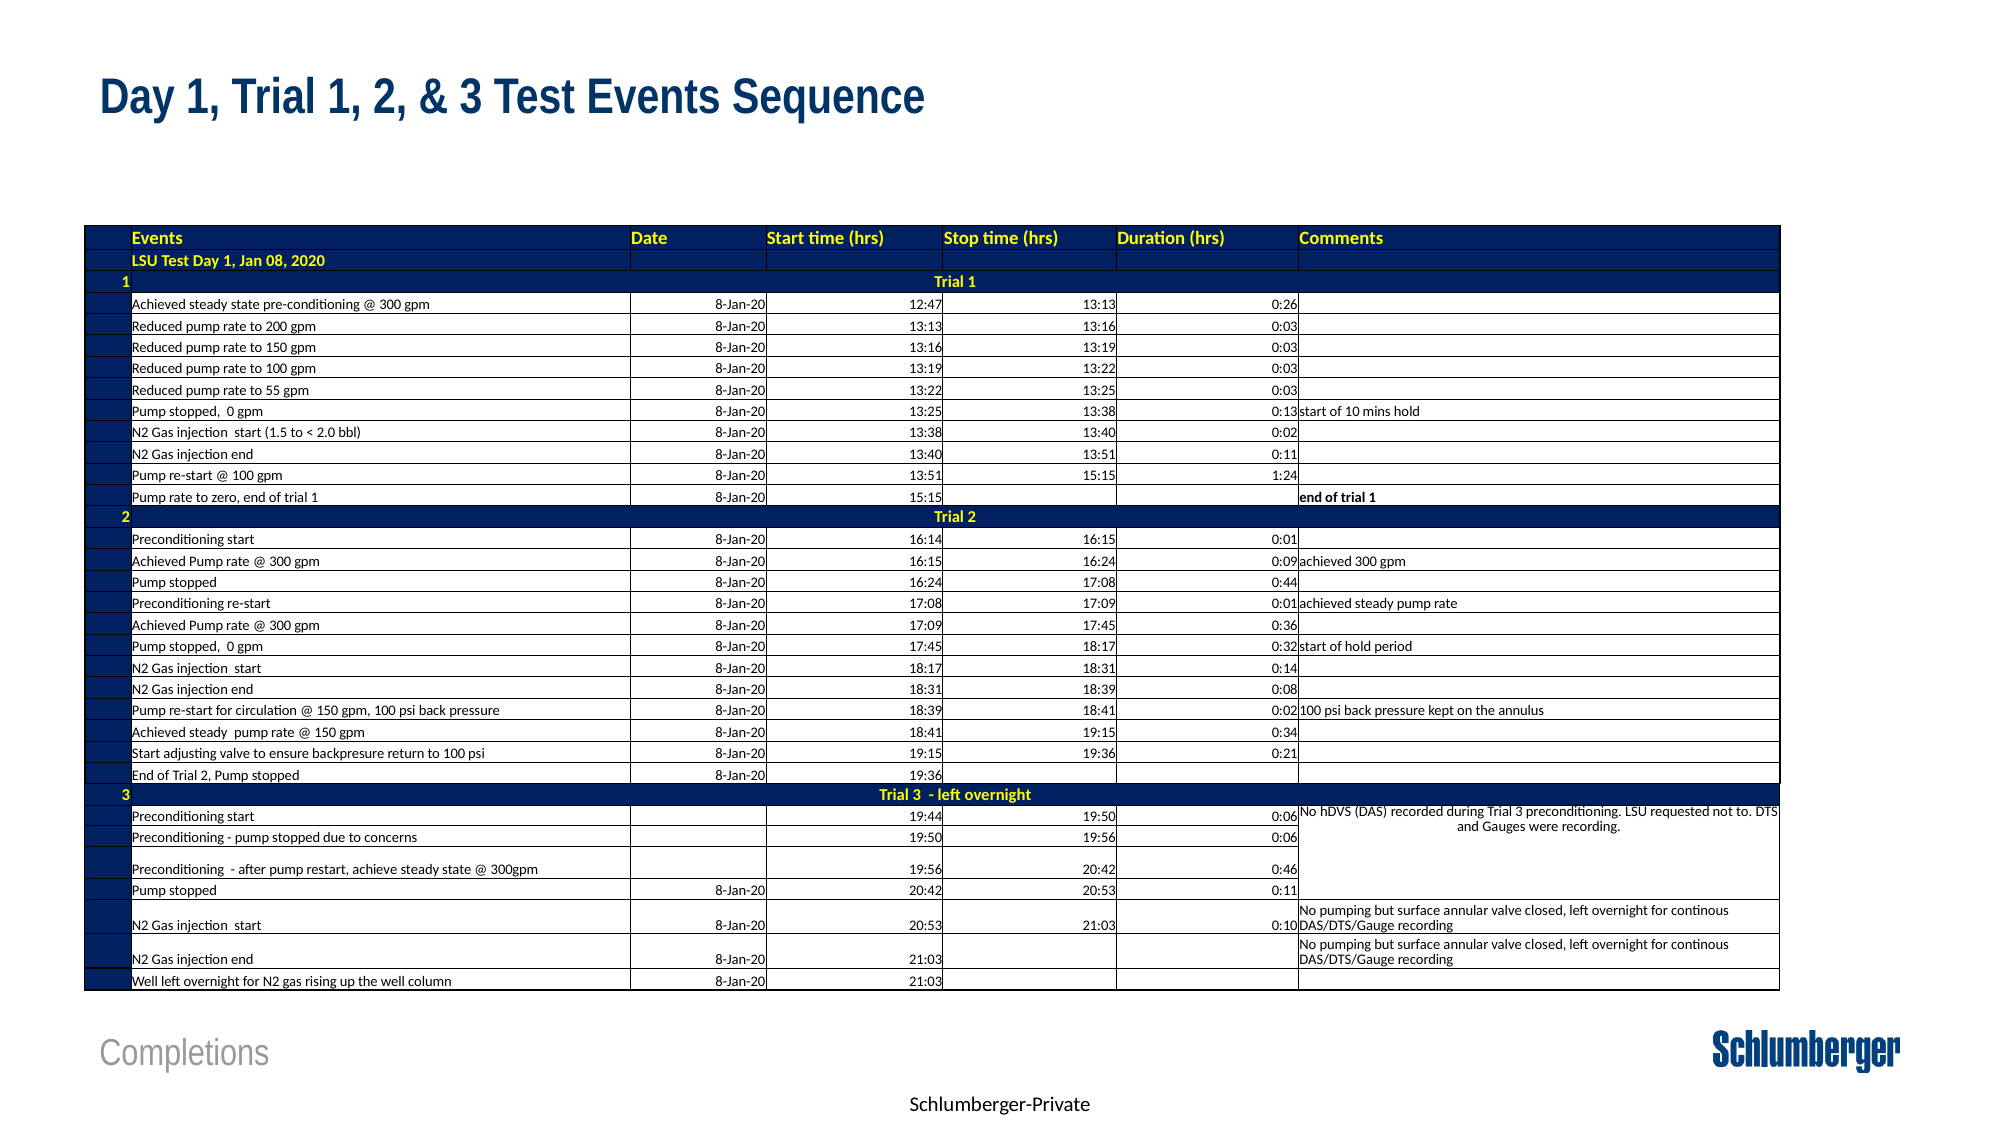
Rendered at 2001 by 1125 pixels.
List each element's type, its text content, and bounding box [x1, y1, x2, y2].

table_cell 19:36 [767, 763, 942, 783]
table_cell 0:01 [1117, 592, 1298, 612]
table_cell Trial 3 - left overnight [132, 784, 1779, 805]
table_cell 19:36 [943, 742, 1116, 762]
table_cell 21:03 [943, 900, 1116, 933]
table_cell 13:19 [943, 335, 1116, 356]
table_cell Pump re-start @ 100 gpm [132, 464, 630, 484]
table_cell [86, 335, 131, 356]
table_cell Reduced pump rate to 100 gpm [132, 357, 630, 377]
table_cell 16:15 [767, 549, 942, 570]
title Day 1, Trial 1, 2, & 3 Test Events Sequence [84, 0, 1916, 188]
table_cell N2 Gas injection end [132, 934, 630, 968]
table_cell 8-Jan-20 [631, 763, 766, 783]
table_cell No hDVS (DAS) recorded during Trial 3 preconditioning. LSU requested not to. DTS and Gauges were recording. [1299, 806, 1779, 899]
table_cell Pump stopped [132, 879, 630, 899]
table_cell 16:24 [943, 549, 1116, 570]
table_cell 0:14 [1117, 656, 1298, 676]
table_cell [86, 250, 131, 270]
table_cell Achieved Pump rate @ 300 gpm [132, 613, 630, 634]
table_cell 8-Jan-20 [631, 421, 766, 441]
table_cell end of trial 1 [1299, 485, 1779, 505]
table_cell [1299, 528, 1779, 548]
table_cell [1299, 720, 1779, 741]
table_cell [86, 720, 131, 741]
table_cell 8-Jan-20 [631, 378, 766, 399]
table_cell 0:32 [1117, 635, 1298, 655]
table_cell 19:44 [767, 806, 942, 825]
table_cell N2 Gas injection start [132, 656, 630, 676]
table_cell 20:53 [943, 879, 1116, 899]
table_cell 18:41 [767, 720, 942, 741]
table_cell 0:26 [1117, 293, 1298, 313]
table_cell 0:21 [1117, 742, 1298, 762]
table_cell [1299, 571, 1779, 591]
table_cell [86, 528, 131, 548]
table_cell 0:03 [1117, 314, 1298, 334]
table_cell No pumping but surface annular valve closed, left overnight for continous DAS/DTS/Gauge recording [1299, 934, 1779, 968]
table_cell 0:36 [1117, 613, 1298, 634]
table_cell 0:09 [1117, 549, 1298, 570]
table_cell [86, 699, 131, 719]
table_cell Trial 2 [132, 506, 1779, 527]
table_cell 13:25 [767, 400, 942, 420]
table_cell [943, 969, 1116, 989]
table_cell 19:56 [767, 847, 942, 878]
table_cell Pump stopped, 0 gpm [132, 400, 630, 420]
table_cell 19:50 [943, 806, 1116, 825]
table_cell [86, 656, 131, 676]
table_cell [86, 293, 131, 313]
table_cell 21:03 [767, 969, 942, 989]
table_cell Achieved steady state pre-conditioning @ 300 gpm [132, 293, 630, 313]
table_cell [1117, 934, 1298, 968]
table_cell 8-Jan-20 [631, 699, 766, 719]
table_cell 8-Jan-20 [631, 969, 766, 989]
table_cell [86, 677, 131, 698]
table_cell 18:31 [767, 677, 942, 698]
table_cell [86, 400, 131, 420]
table_cell 8-Jan-20 [631, 592, 766, 612]
table_cell Pump rate to zero, end of trial 1 [132, 485, 630, 505]
table_cell Preconditioning start [132, 528, 630, 548]
table_header Events [132, 226, 630, 249]
table_cell 8-Jan-20 [631, 464, 766, 484]
table_cell 19:50 [767, 826, 942, 846]
table_cell Reduced pump rate to 200 gpm [132, 314, 630, 334]
table_cell 0:03 [1117, 357, 1298, 377]
table_cell LSU Test Day 1, Jan 08, 2020 [132, 250, 630, 270]
table_cell 0:03 [1117, 378, 1298, 399]
table_cell 13:51 [943, 442, 1116, 463]
table_cell 13:22 [943, 357, 1116, 377]
table_cell Pump stopped [132, 571, 630, 591]
table_cell 0:46 [1117, 847, 1298, 878]
table_cell [631, 250, 766, 270]
table_cell 8-Jan-20 [631, 293, 766, 313]
table_cell 8-Jan-20 [631, 549, 766, 570]
table_header Comments [1299, 226, 1779, 249]
table_cell 8-Jan-20 [631, 571, 766, 591]
table_cell 8-Jan-20 [631, 400, 766, 420]
table_cell [86, 464, 131, 484]
table_cell 8-Jan-20 [631, 442, 766, 463]
table_cell [86, 571, 131, 591]
table_cell [86, 314, 131, 334]
table_header Stop time (hrs) [943, 226, 1116, 249]
table_cell Achieved Pump rate @ 300 gpm [132, 549, 630, 570]
table_cell 16:15 [943, 528, 1116, 548]
table_cell start of hold period [1299, 635, 1779, 655]
table_cell Preconditioning - pump stopped due to concerns [132, 826, 630, 846]
table_cell 0:01 [1117, 528, 1298, 548]
table_cell achieved 300 gpm [1299, 549, 1779, 570]
table_cell Trial 1 [132, 271, 1779, 292]
table_cell 20:53 [767, 900, 942, 933]
table_cell Reduced pump rate to 55 gpm [132, 378, 630, 399]
table_cell 17:08 [943, 571, 1116, 591]
table_cell 19:15 [767, 742, 942, 762]
table_cell 8-Jan-20 [631, 613, 766, 634]
table_cell 18:17 [943, 635, 1116, 655]
table_cell 13:38 [767, 421, 942, 441]
table_cell 17:08 [767, 592, 942, 612]
table_cell [85, 934, 131, 967]
table_cell [1117, 485, 1298, 505]
table_cell [631, 806, 766, 825]
table_cell [1299, 378, 1779, 399]
table_cell Well left overnight for N2 gas rising up the well column [132, 969, 630, 989]
table_cell [1299, 314, 1779, 334]
table_cell Pump stopped, 0 gpm [132, 635, 630, 655]
table_cell 13:22 [767, 378, 942, 399]
table_cell Achieved steady pump rate @ 150 gpm [132, 720, 630, 741]
table_cell [85, 806, 131, 825]
table_header Duration (hrs) [1117, 226, 1298, 249]
table_cell 8-Jan-20 [631, 357, 766, 377]
table_cell 2 [86, 506, 131, 527]
table_cell 17:45 [767, 635, 942, 655]
table_cell 8-Jan-20 [631, 314, 766, 334]
table_cell [86, 357, 131, 377]
table_cell [1299, 442, 1779, 463]
table_cell 0:08 [1117, 677, 1298, 698]
table_cell 16:24 [767, 571, 942, 591]
table_cell 17:45 [943, 613, 1116, 634]
table_cell Preconditioning - after pump restart, achieve steady state @ 300gpm [132, 847, 630, 878]
table_cell [1299, 464, 1779, 484]
table_cell [86, 635, 131, 655]
table_cell 16:14 [767, 528, 942, 548]
table_cell [1117, 250, 1298, 270]
table_cell [631, 826, 766, 846]
table_cell [1299, 613, 1779, 634]
table_cell 13:19 [767, 357, 942, 377]
table_cell 13:51 [767, 464, 942, 484]
table_cell Preconditioning start [132, 806, 630, 825]
table_cell [86, 613, 131, 634]
table_cell 13:40 [767, 442, 942, 463]
table_cell 8-Jan-20 [631, 677, 766, 698]
table_cell [85, 847, 131, 878]
table_cell 8-Jan-20 [631, 635, 766, 655]
table_cell [1299, 656, 1779, 676]
table_cell [1299, 293, 1779, 313]
table_cell 0:02 [1117, 699, 1298, 719]
table_cell [1299, 763, 1779, 783]
table_cell 17:09 [767, 613, 942, 634]
table_cell 0:34 [1117, 720, 1298, 741]
table_cell [1299, 677, 1779, 698]
table_cell [1299, 421, 1779, 441]
table_cell [85, 826, 131, 846]
table_cell 13:16 [767, 335, 942, 356]
table_cell 19:56 [943, 826, 1116, 846]
table_cell 13:25 [943, 378, 1116, 399]
table_cell 8-Jan-20 [631, 742, 766, 762]
table_cell No pumping but surface annular valve closed, left overnight for continous DAS/DTS/Gauge recording [1299, 900, 1779, 933]
table_cell 13:13 [767, 314, 942, 334]
table_cell [86, 742, 131, 762]
table_cell 13:38 [943, 400, 1116, 420]
table_cell 3 [85, 784, 131, 805]
table_cell End of Trial 2, Pump stopped [132, 763, 630, 783]
table_cell 13:16 [943, 314, 1116, 334]
table_cell [86, 421, 131, 441]
table_cell 18:31 [943, 656, 1116, 676]
table_cell 100 psi back pressure kept on the annulus [1299, 699, 1779, 719]
table_cell 13:13 [943, 293, 1116, 313]
table_cell [86, 442, 131, 463]
table_cell 8-Jan-20 [631, 934, 766, 968]
table_cell 15:15 [767, 485, 942, 505]
table_cell N2 Gas injection start [132, 900, 630, 933]
table_cell [1299, 742, 1779, 762]
table_cell [1299, 335, 1779, 356]
table_cell [767, 250, 942, 270]
table_cell 8-Jan-20 [631, 656, 766, 676]
table_cell N2 Gas injection end [132, 442, 630, 463]
table_cell [86, 549, 131, 570]
table_cell 0:10 [1117, 900, 1298, 933]
table_cell [1117, 763, 1298, 783]
table_cell [1117, 969, 1298, 989]
table_cell 1 [86, 271, 131, 292]
table_cell 0:02 [1117, 421, 1298, 441]
table_cell [943, 934, 1116, 968]
table_cell 19:15 [943, 720, 1116, 741]
table_cell 1:24 [1117, 464, 1298, 484]
table_cell 8-Jan-20 [631, 720, 766, 741]
table_cell Preconditioning re-start [132, 592, 630, 612]
table_cell 17:09 [943, 592, 1116, 612]
table_cell N2 Gas injection start (1.5 to < 2.0 bbl) [132, 421, 630, 441]
table_cell 15:15 [943, 464, 1116, 484]
table_cell [943, 250, 1116, 270]
table_cell 21:03 [767, 934, 942, 968]
table_cell 20:42 [767, 879, 942, 899]
table_cell [85, 879, 131, 899]
table_cell 18:17 [767, 656, 942, 676]
table_cell 8-Jan-20 [631, 485, 766, 505]
table_cell [1299, 357, 1779, 377]
table_cell 0:06 [1117, 826, 1298, 846]
table_cell 12:47 [767, 293, 942, 313]
table_header [86, 226, 131, 249]
table_cell 20:42 [943, 847, 1116, 878]
table_cell [1299, 969, 1779, 989]
table_cell Pump re-start for circulation @ 150 gpm, 100 psi back pressure [132, 699, 630, 719]
table_cell 0:03 [1117, 335, 1298, 356]
table_cell achieved steady pump rate [1299, 592, 1779, 612]
table_header Start time (hrs) [767, 226, 942, 249]
table_cell [943, 485, 1116, 505]
table_header Date [631, 226, 766, 249]
table_cell 8-Jan-20 [631, 528, 766, 548]
table_cell [86, 378, 131, 399]
table_cell 18:41 [943, 699, 1116, 719]
table_cell 0:13 [1117, 400, 1298, 420]
table_cell [85, 969, 131, 989]
table_cell N2 Gas injection end [132, 677, 630, 698]
table_cell [943, 763, 1116, 783]
table_cell 0:11 [1117, 879, 1298, 899]
table_cell 18:39 [943, 677, 1116, 698]
table_cell [1299, 250, 1779, 270]
table_cell 8-Jan-20 [631, 900, 766, 933]
table_cell 0:06 [1117, 806, 1298, 825]
table_cell 0:44 [1117, 571, 1298, 591]
table_cell [86, 592, 131, 612]
table_cell start of 10 mins hold [1299, 400, 1779, 420]
table_cell 8-Jan-20 [631, 879, 766, 899]
table_cell [86, 763, 131, 783]
table_cell 18:39 [767, 699, 942, 719]
table_cell Reduced pump rate to 150 gpm [132, 335, 630, 356]
table_cell 0:11 [1117, 442, 1298, 463]
table_cell 13:40 [943, 421, 1116, 441]
table_cell [85, 900, 131, 933]
table_cell Start adjusting valve to ensure backpresure return to 100 psi [132, 742, 630, 762]
table_cell [86, 485, 131, 505]
table_cell [631, 847, 766, 878]
table_cell 8-Jan-20 [631, 335, 766, 356]
